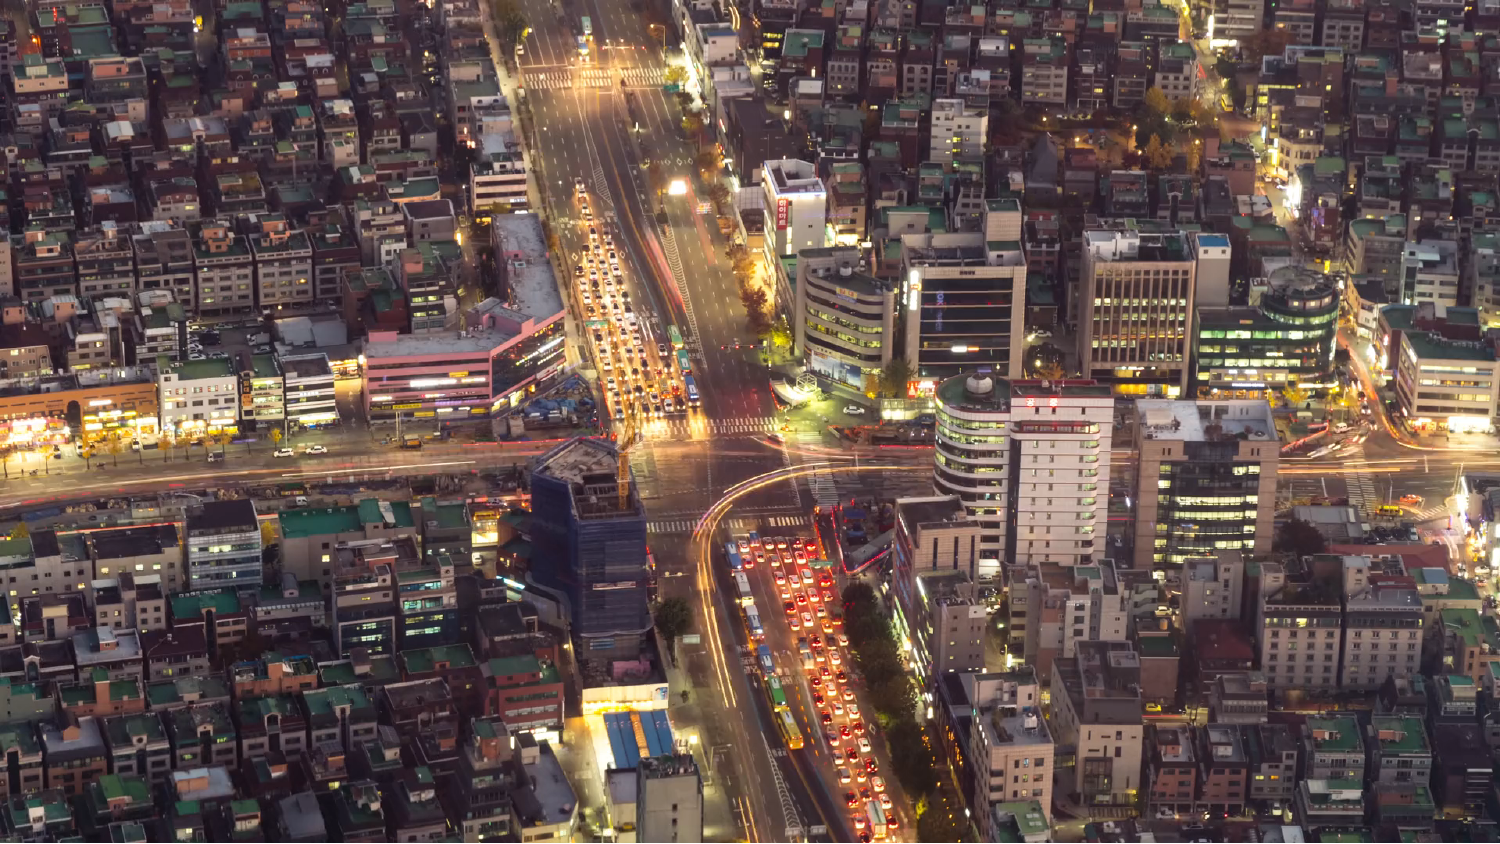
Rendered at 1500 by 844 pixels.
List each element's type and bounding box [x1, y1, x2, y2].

text_box [0, 0, 1500, 844]
